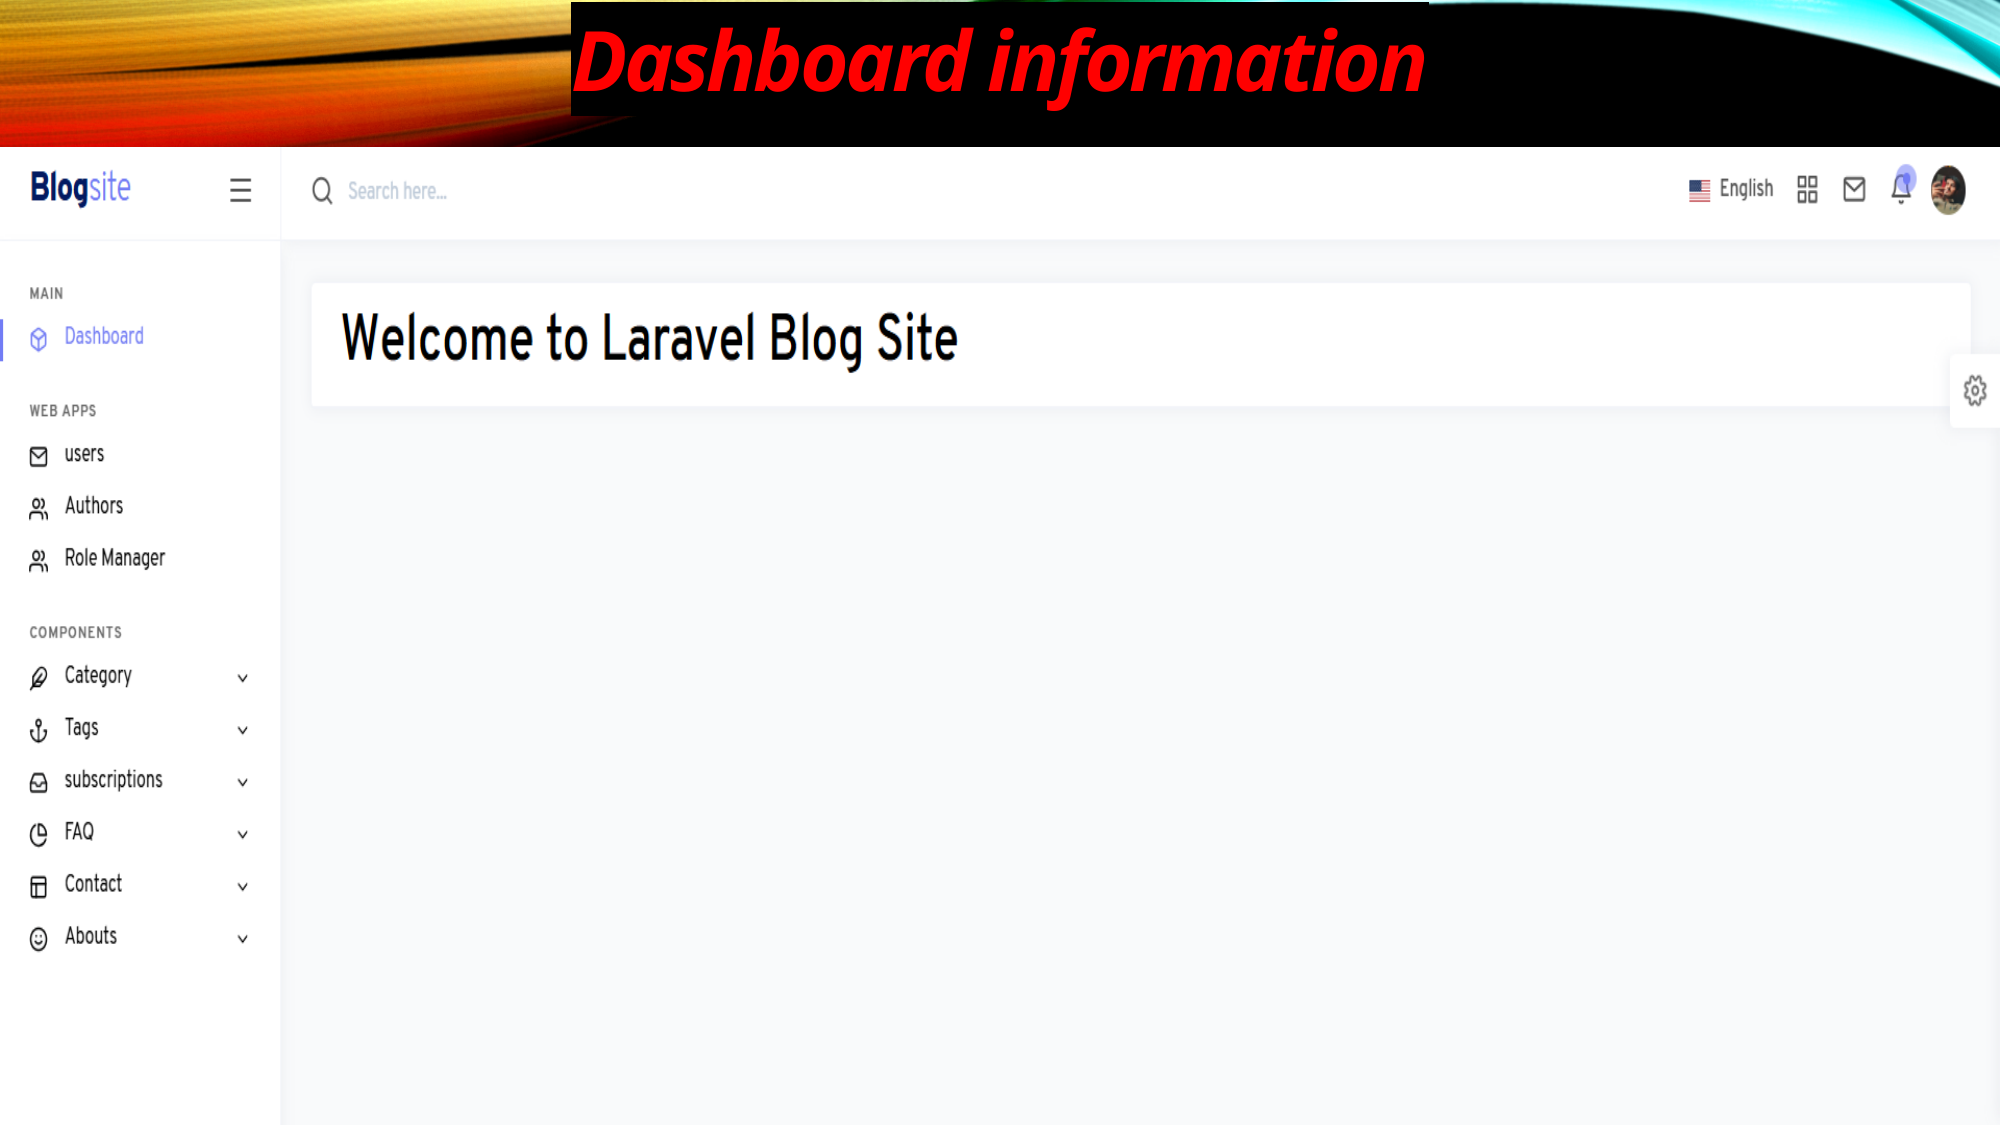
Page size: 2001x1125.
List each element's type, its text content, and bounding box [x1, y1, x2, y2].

text_box Dashboard information [0, 0, 2000, 116]
picture [0, 116, 2000, 1125]
